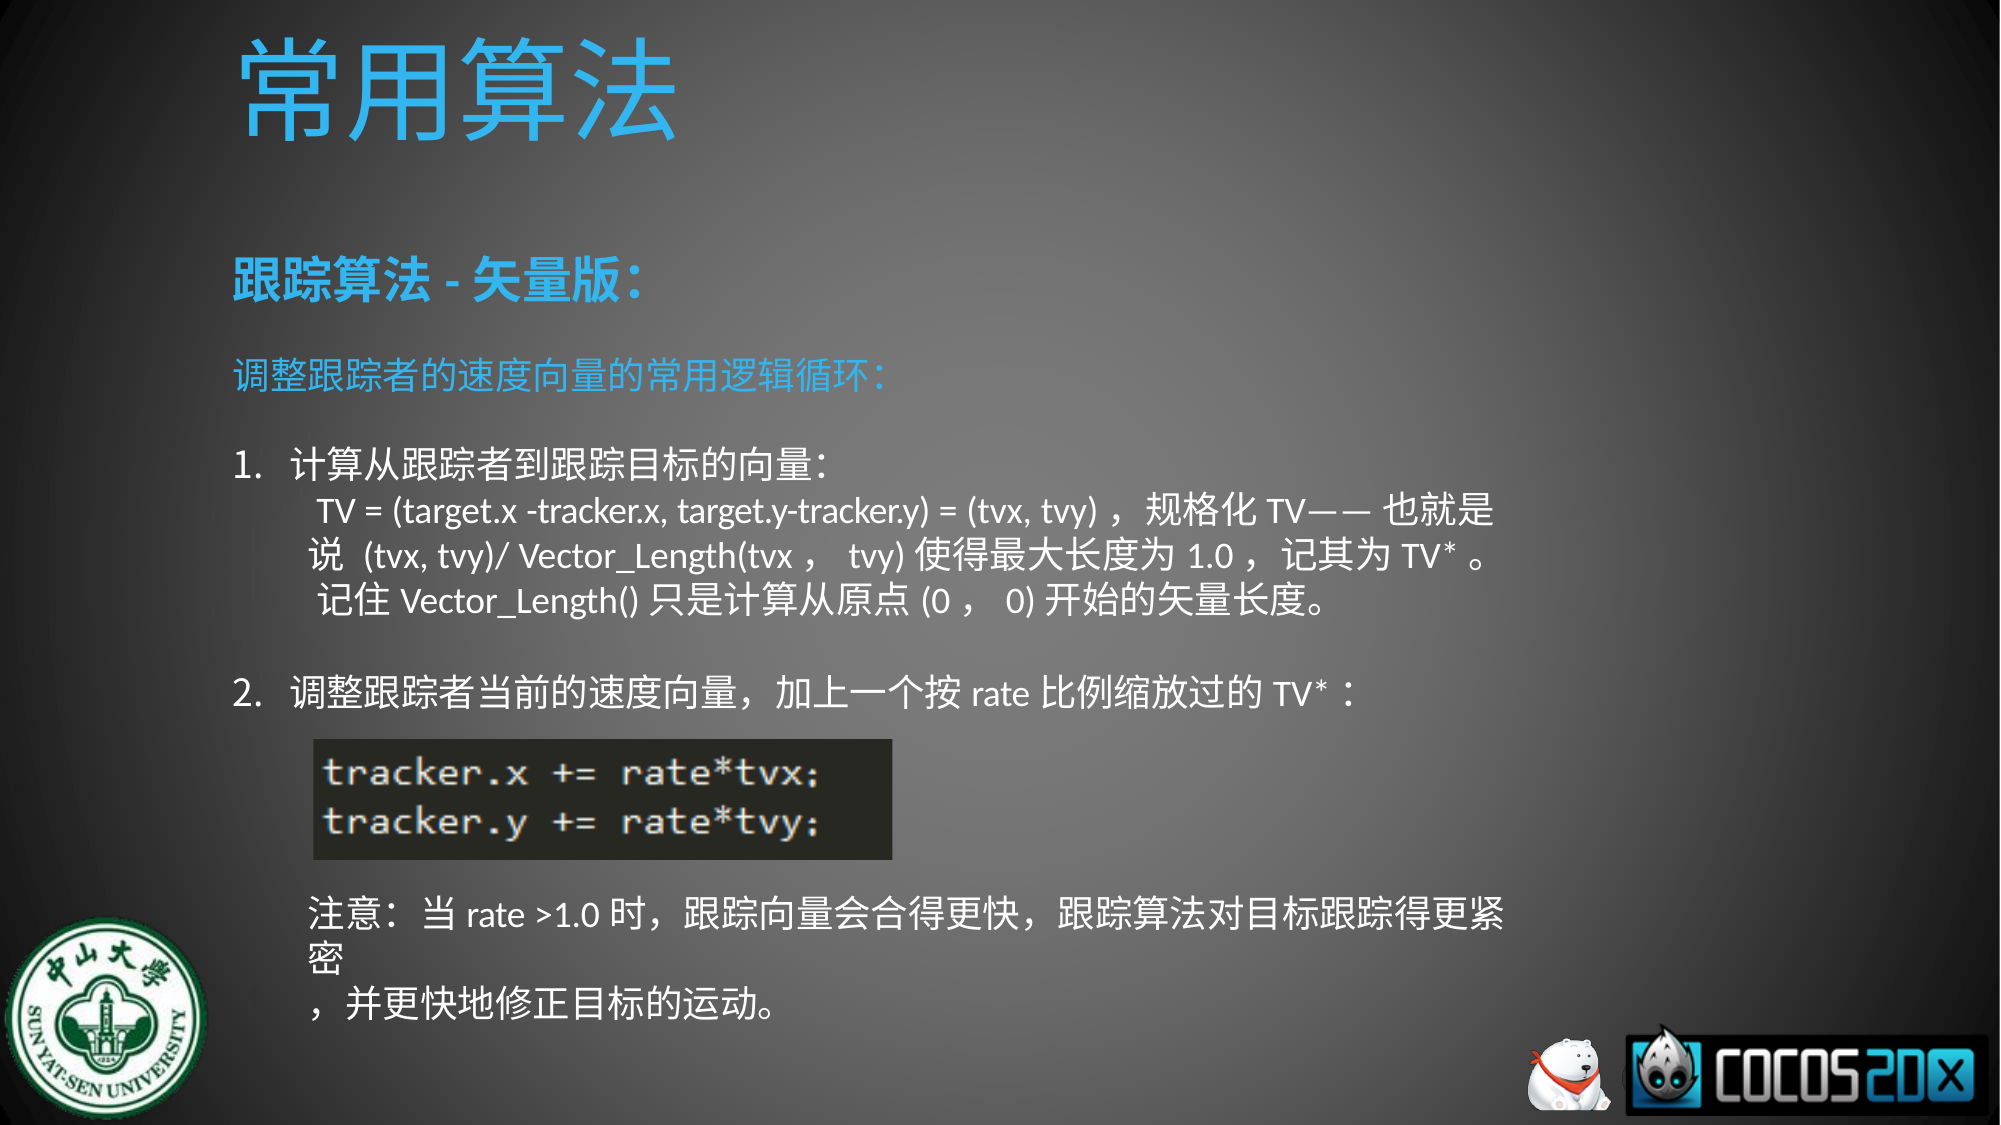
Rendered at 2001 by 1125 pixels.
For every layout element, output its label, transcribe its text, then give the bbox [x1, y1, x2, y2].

title 常用算法 [230, 18, 686, 208]
text_box [1625, 1023, 1989, 1116]
text_box 注意：当rate >1.0时，跟踪向量会合得更快，跟踪算法对目标跟踪得更紧密 ，并更快地修正目标的运动。 [305, 887, 1534, 1025]
text_box 跟踪算法-矢量版： 调整跟踪者的速度向量的常用逻辑循环： 计算从跟踪者到跟踪目标的向量： TV = (target.x -tracker.x, target.y-tracker.y) = (tvx, tvy)，规格化TV——也就是说 (tvx, tvy)/ Vector_Length(tvx，tvy)使得最大长度为1.0，记其为TV*。 记住Vector_Length()只是计算从原点(0，0)开始的矢量长度。 调整跟踪者当前的速度向量，加上一个按rate比例缩放过的TV*： [230, 246, 1531, 714]
picture [0, 0, 2000, 1125]
text_box [1519, 1034, 1625, 1115]
text_box [313, 739, 893, 860]
text_box [0, 905, 260, 1125]
